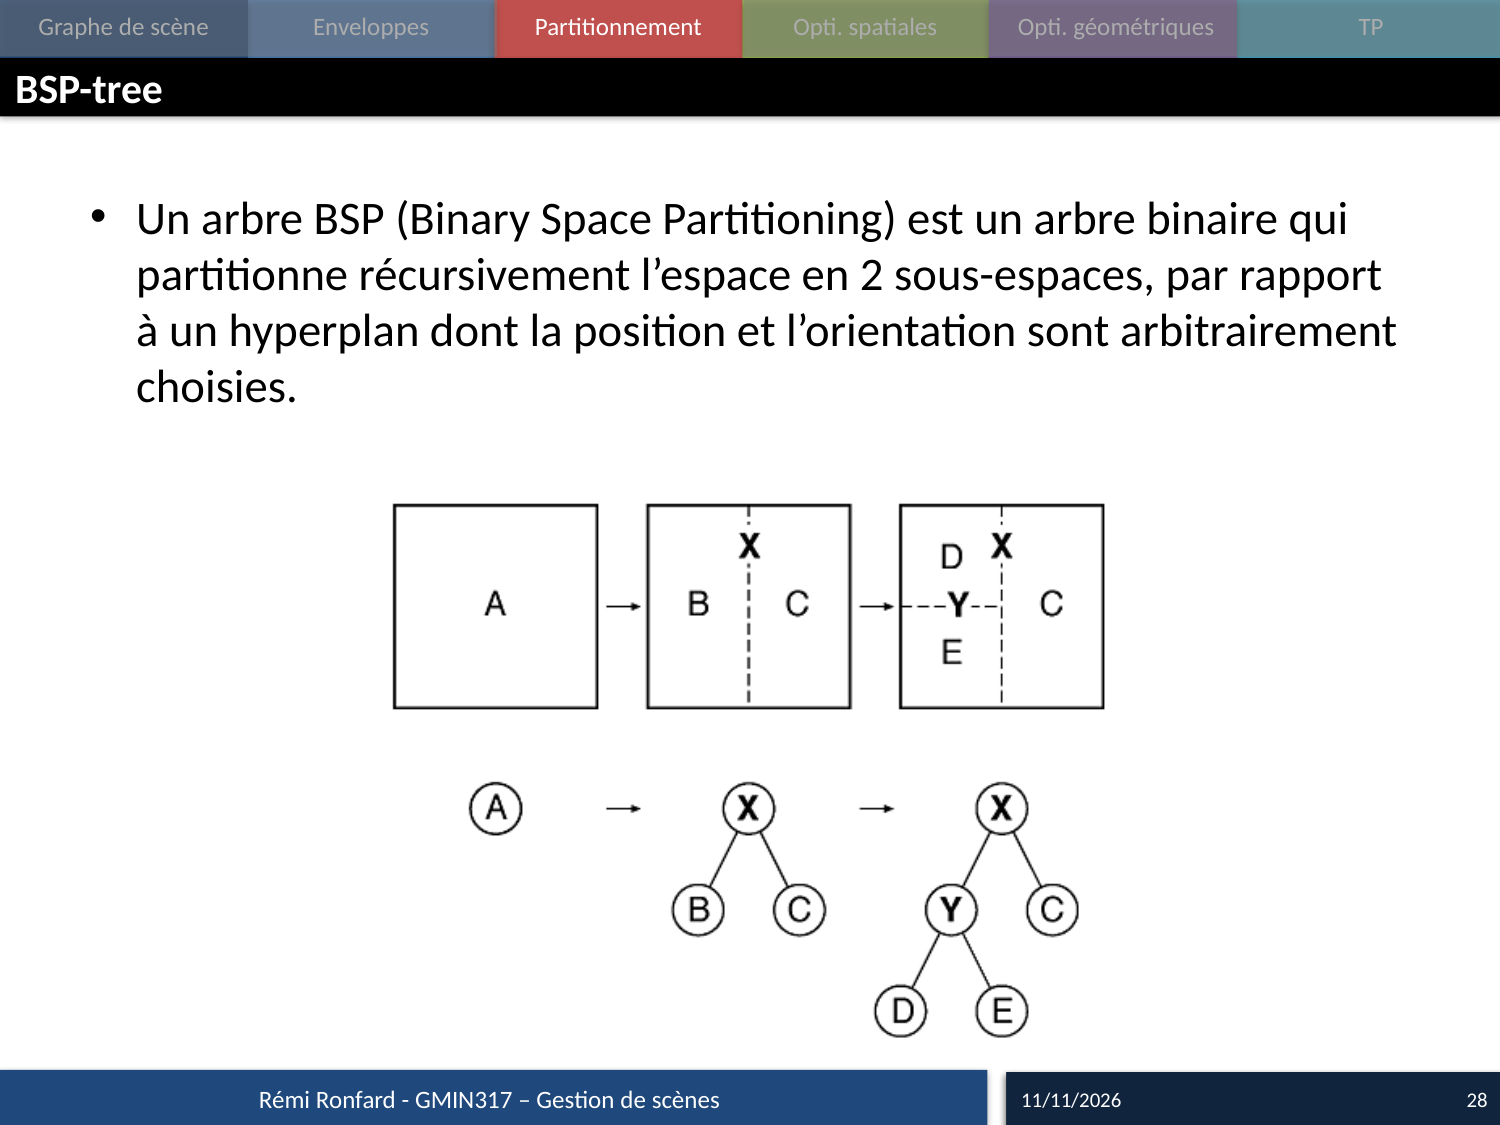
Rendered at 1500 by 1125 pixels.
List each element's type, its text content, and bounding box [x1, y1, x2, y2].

title BSP-tree [0, 58, 1500, 117]
picture [361, 488, 1137, 1054]
slide_number 28 [1153, 1071, 1500, 1125]
footer Rémi Ronfard - GMIN317 – Gestion de scènes [0, 1069, 988, 1125]
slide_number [1006, 1070, 1153, 1125]
list Un arbre BSP (Binary Space Partitioning) est un arbre binaire qui partitionne récursivement l’espace en 2 sous-espaces, par rapport à un hyperplan dont la position et l’orientation sont arbitrairement choisies. [75, 179, 1425, 421]
